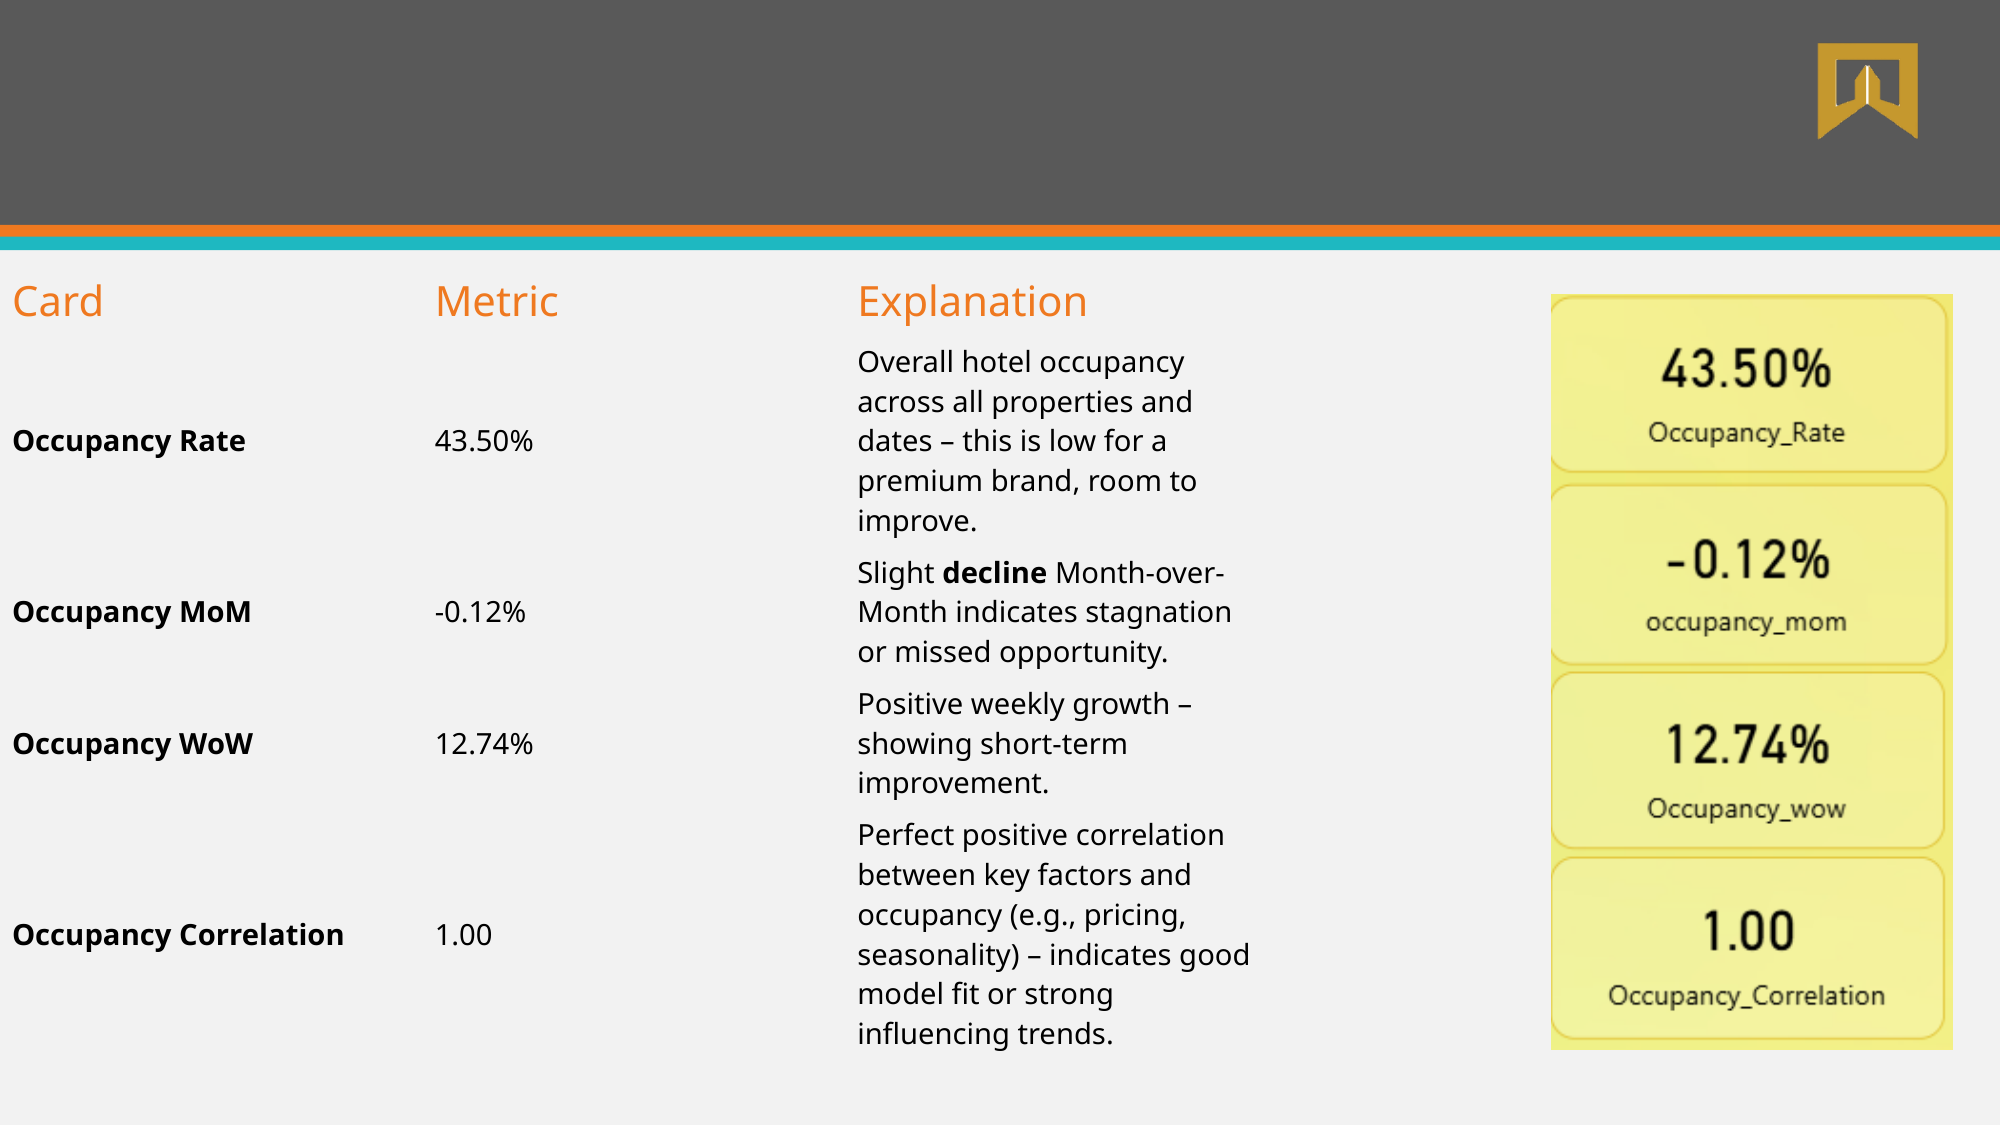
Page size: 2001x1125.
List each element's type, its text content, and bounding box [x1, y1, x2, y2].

table_cell Overall hotel occupancy across all properties and dates – this is low for a premium brand, room to improve. [845, 335, 1268, 546]
table_cell 43.50% [423, 335, 845, 546]
table_header Metric [423, 266, 845, 335]
table_cell Positive weekly growth – showing short-term improvement. [845, 677, 1268, 809]
table_cell Occupancy Rate [0, 335, 423, 546]
table_header Explanation [845, 266, 1268, 335]
table_cell Occupancy MoM [0, 546, 423, 677]
table_cell -0.12% [423, 546, 845, 677]
picture [1551, 294, 1953, 1050]
table_header Card [0, 266, 423, 335]
picture [1668, 0, 2000, 212]
table_cell Occupancy WoW [0, 677, 423, 809]
table_cell Slight decline Month-over-Month indicates stagnation or missed opportunity. [845, 546, 1268, 677]
table_cell 1.00 [423, 809, 845, 1059]
table_cell Occupancy Correlation [0, 809, 423, 1059]
table_cell 12.74% [423, 677, 845, 809]
table_cell Perfect positive correlation between key factors and occupancy (e.g., pricing, seasonality) – indicates good model fit or strong influencing trends. [845, 809, 1268, 1059]
